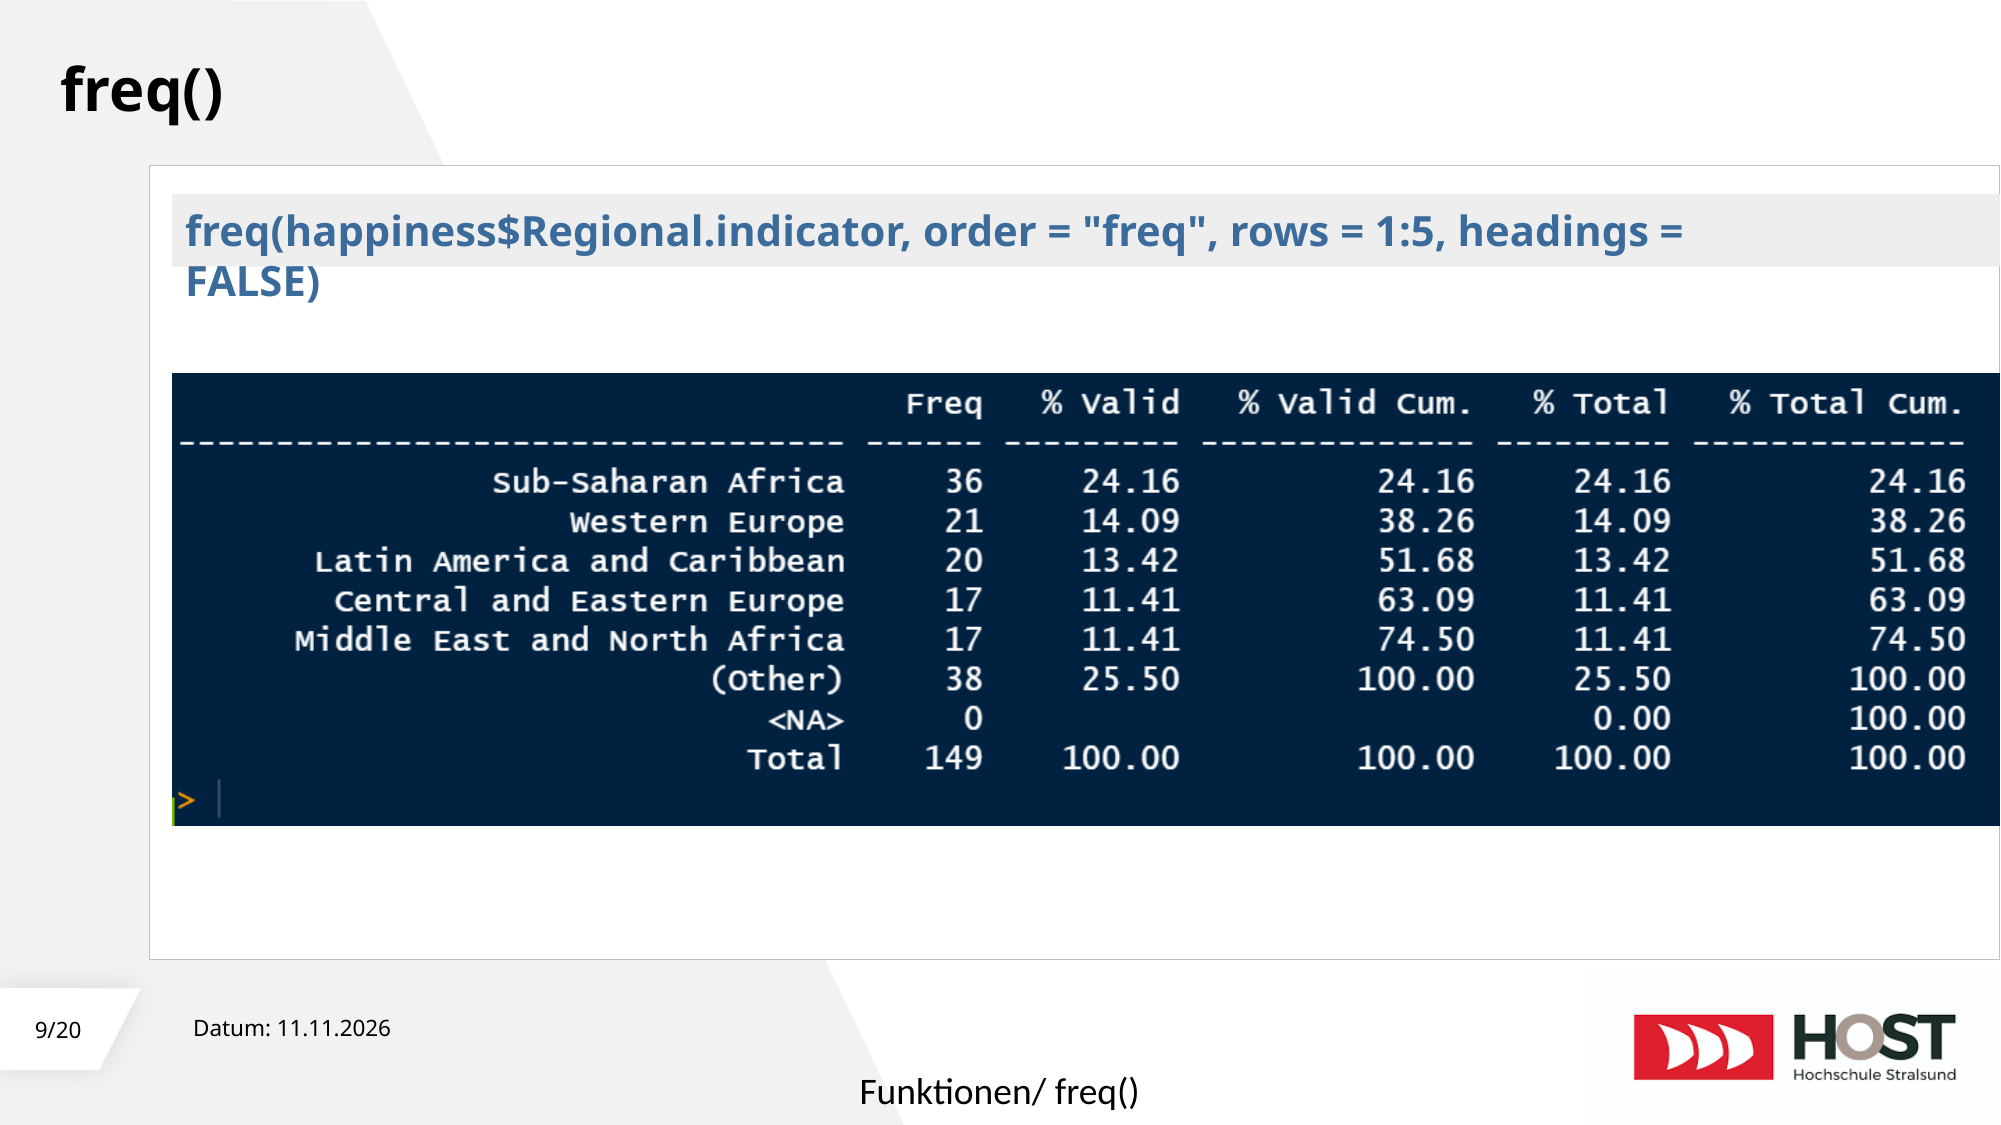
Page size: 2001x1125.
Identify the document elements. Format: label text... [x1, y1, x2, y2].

title freq() [60, 52, 1946, 125]
picture [171, 373, 2000, 826]
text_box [171, 193, 2000, 296]
picture [1589, 970, 2000, 1125]
text_box Funktionen/ freq() [427, 1058, 1572, 1120]
